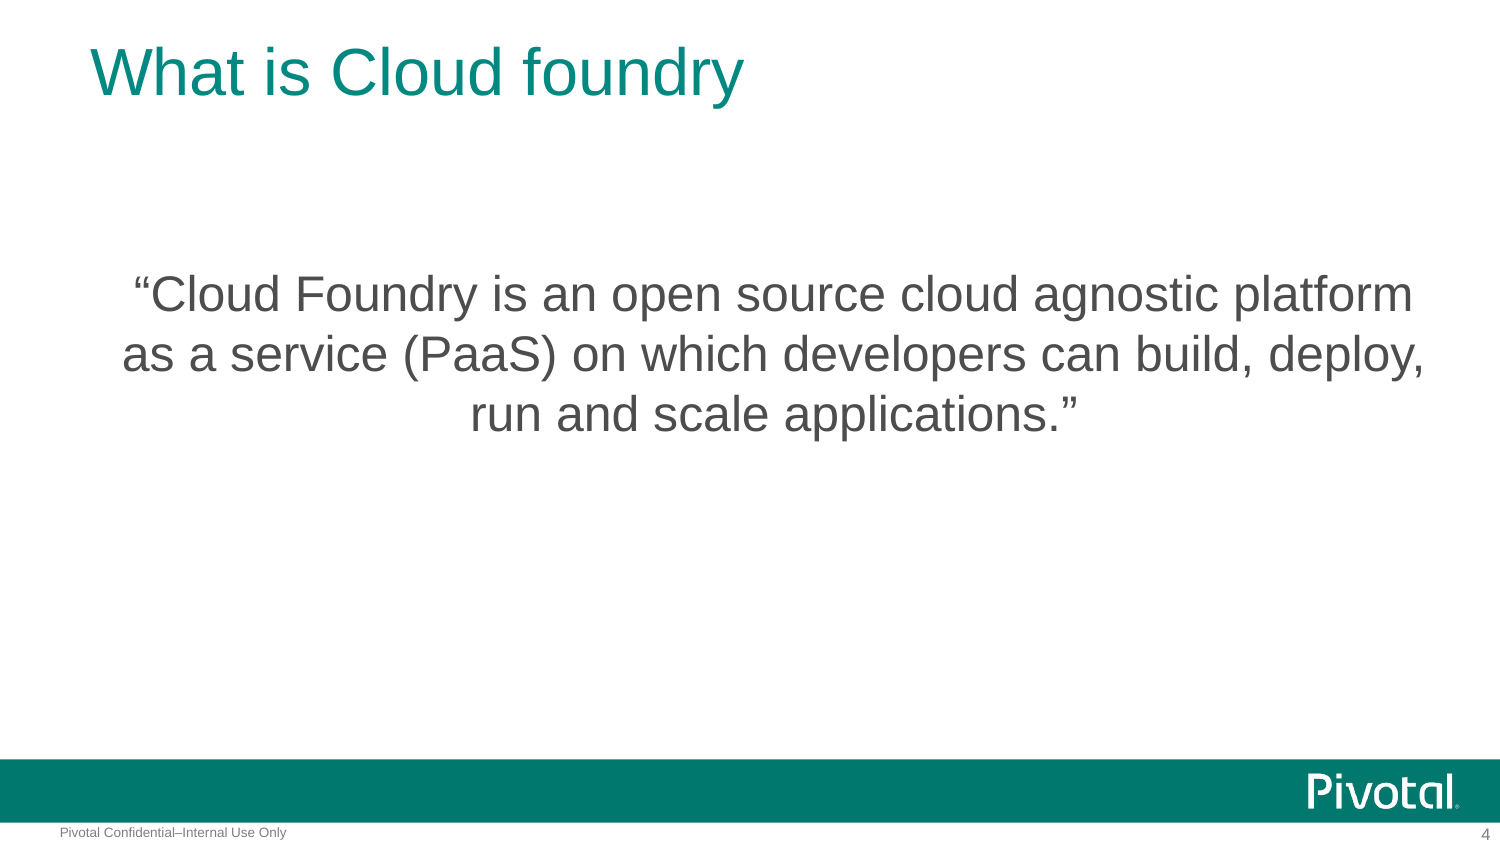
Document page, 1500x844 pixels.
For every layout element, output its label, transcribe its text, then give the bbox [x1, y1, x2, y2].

title What is Cloud foundry [75, 33, 1425, 114]
picture [1300, 761, 1464, 816]
list “Cloud Foundry is an open source cloud agnostic platform as a service (PaaS) on which developers can build, deploy, run and scale applications.” [75, 126, 1449, 734]
